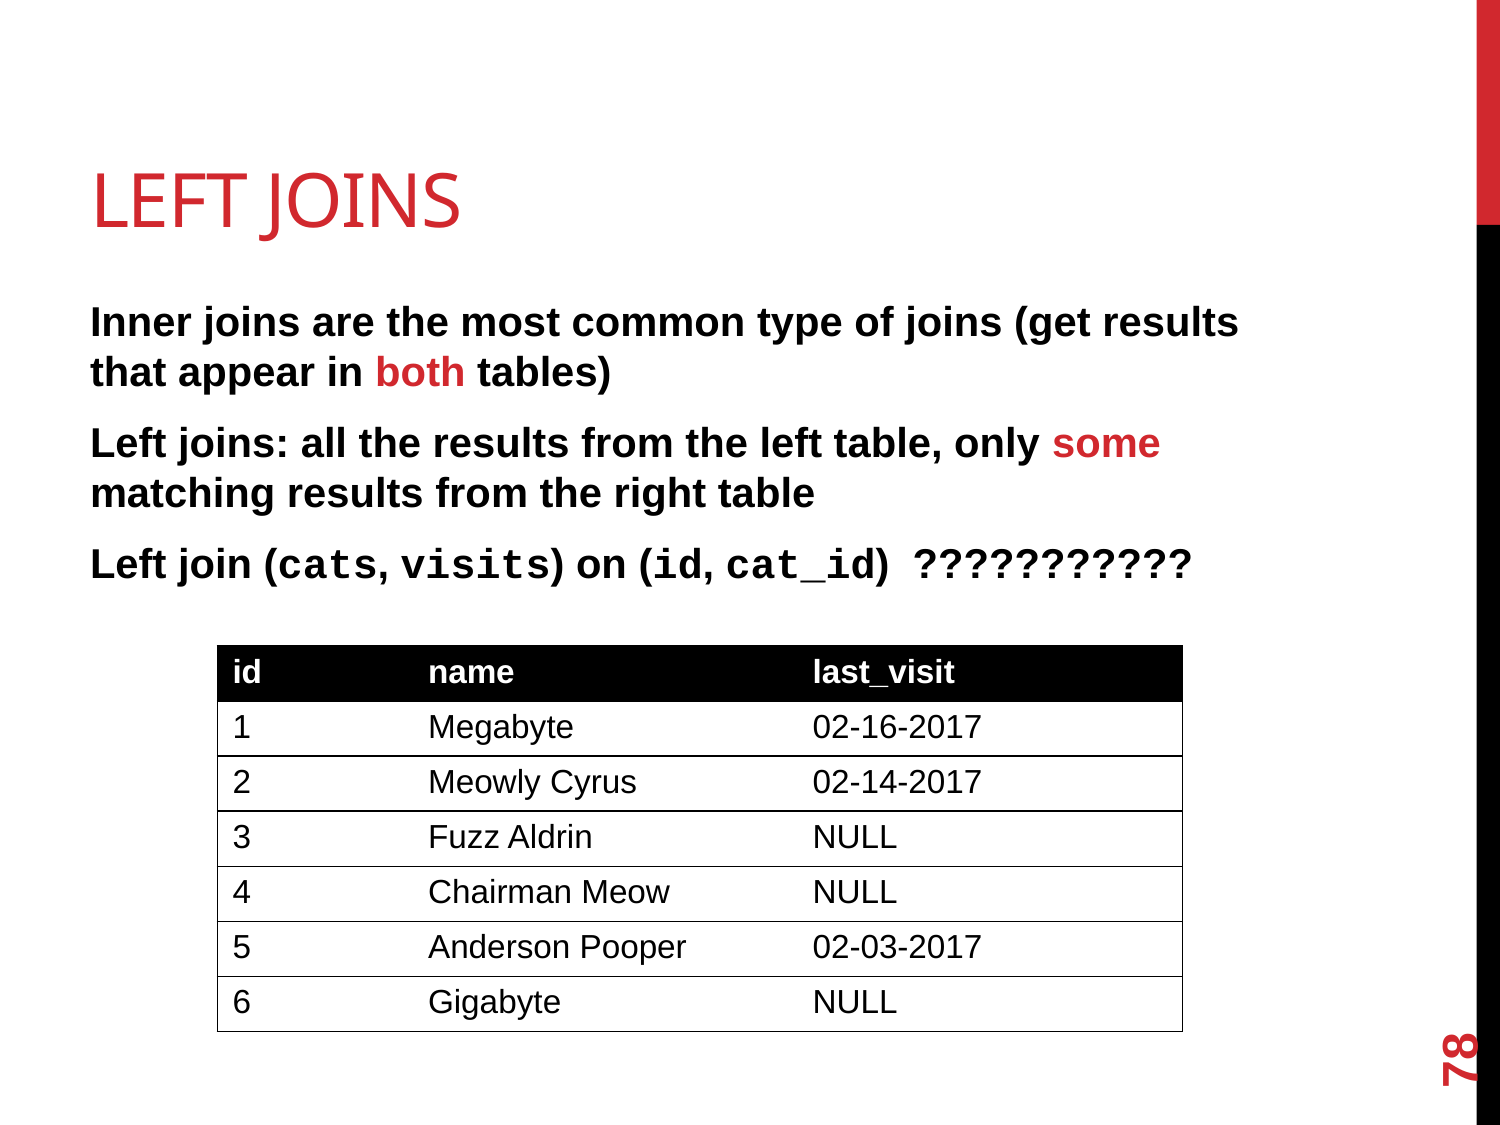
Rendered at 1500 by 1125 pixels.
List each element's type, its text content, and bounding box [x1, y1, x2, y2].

table_cell Meowly Cyrus [413, 757, 798, 810]
table_cell 3 [218, 812, 413, 866]
table_header name [413, 647, 798, 700]
table_cell Chairman Meow [413, 867, 798, 921]
table_cell Gigabyte [413, 977, 798, 1031]
slide_number 78 [1427, 887, 1488, 1104]
table_cell 6 [218, 977, 413, 1031]
table_cell 4 [218, 867, 413, 921]
table_cell 02-16-2017 [798, 702, 1182, 755]
table_cell Fuzz Aldrin [413, 812, 798, 866]
table_cell 02-14-2017 [798, 757, 1182, 810]
table_cell 02-03-2017 [798, 922, 1182, 976]
table_cell NULL [798, 977, 1182, 1031]
table_cell Anderson Pooper [413, 922, 798, 976]
table_cell 2 [218, 757, 413, 810]
table_header id [218, 647, 413, 700]
table_cell Megabyte [413, 702, 798, 755]
table_cell NULL [798, 867, 1182, 921]
title Left Joins [75, 25, 1025, 250]
table_cell NULL [798, 812, 1182, 866]
table_cell 1 [218, 702, 413, 755]
table_cell 5 [218, 922, 413, 976]
list Inner joins are the most common type of joins (get results that appear in both tables) Left joins: all the results from the left table, only some matching results from the right table Left join (cats, visits) on (id, cat_id) ??????????? [75, 287, 1325, 1005]
table_header last_visit [798, 647, 1182, 700]
